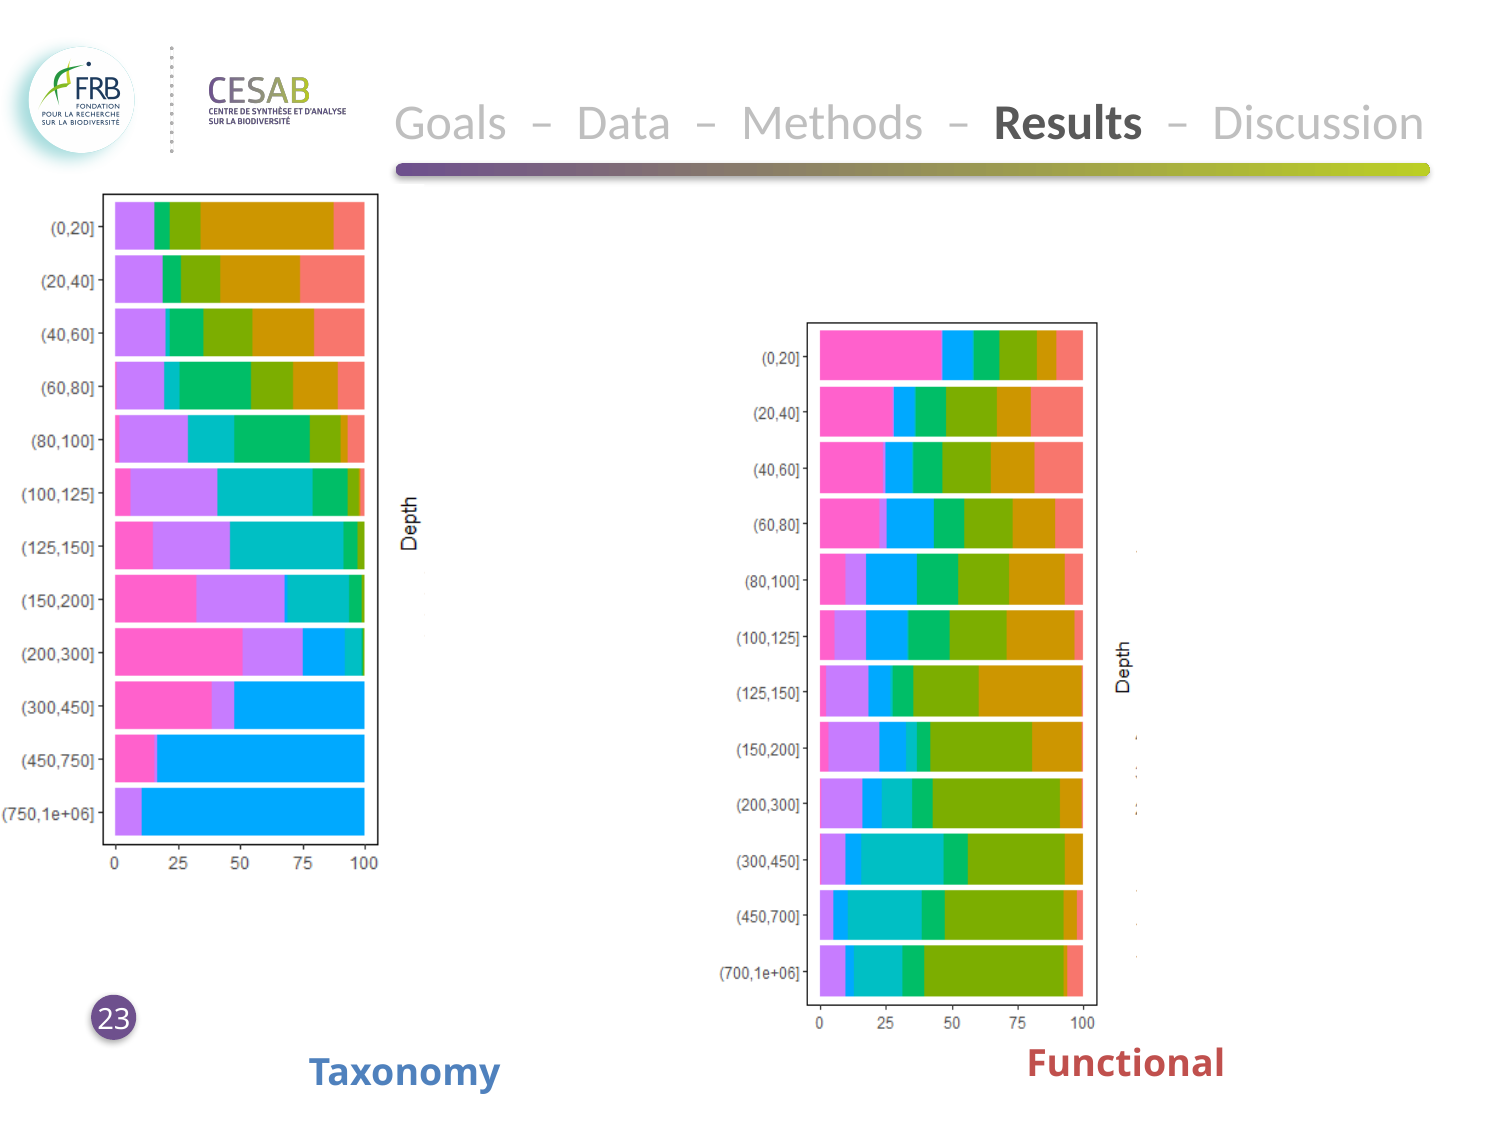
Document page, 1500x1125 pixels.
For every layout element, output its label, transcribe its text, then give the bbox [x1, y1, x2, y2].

picture [0, 36, 346, 175]
text_box Functional [1011, 1031, 1241, 1092]
text_box Goals – Data – Methods – Results – Discussion [379, 90, 1500, 149]
text_box Taxonomy [293, 1040, 516, 1101]
picture [711, 313, 1138, 1041]
slide_number 23 [61, 992, 167, 1032]
picture [0, 184, 425, 882]
